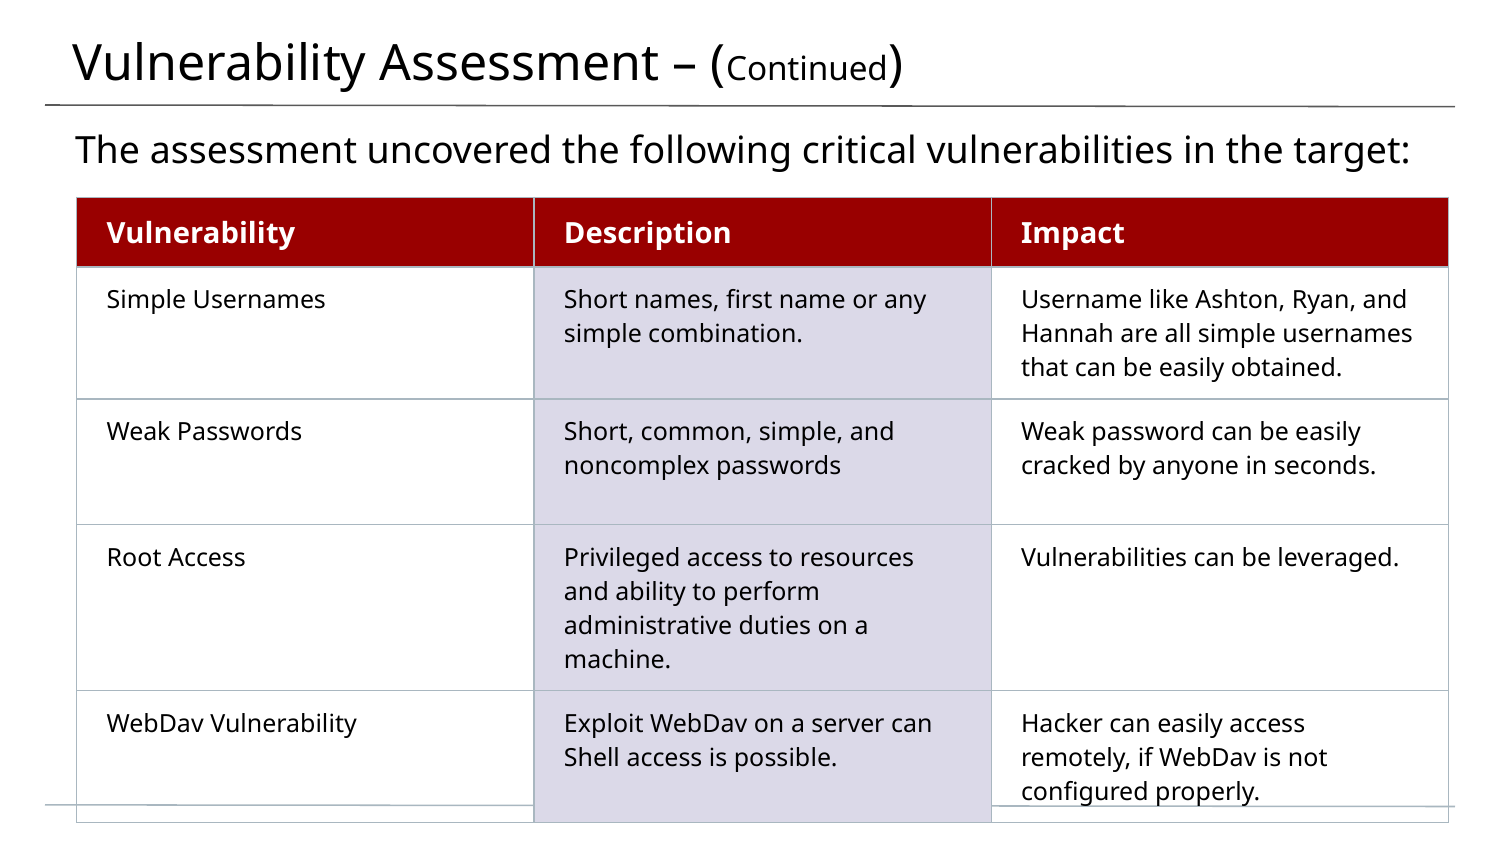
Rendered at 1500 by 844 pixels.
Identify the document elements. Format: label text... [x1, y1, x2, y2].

table_cell Exploit WebDav on a server can Shell access is possible. [535, 691, 991, 822]
table_cell Privileged access to resources and ability to perform administrative duties on a machine. [535, 525, 991, 690]
table_cell Short names, first name or any simple combination. [535, 268, 991, 398]
table_cell Weak password can be easily cracked by anyone in seconds. [992, 400, 1448, 524]
table_cell Username like Ashton, Ryan, and Hannah are all simple usernames that can be easily obtained. [992, 268, 1448, 398]
title Vulnerability Assessment – (Continued) [0, 0, 1500, 88]
table_cell Simple Usernames [77, 268, 533, 398]
subtitle The assessment uncovered the following critical vulnerabilities in the target: [0, 110, 1500, 171]
table_header Vulnerability [77, 198, 533, 266]
table_cell Weak Passwords [77, 400, 533, 524]
table_cell Short, common, simple, and noncomplex passwords [535, 400, 991, 524]
table_cell Vulnerabilities can be leveraged. [992, 525, 1448, 690]
table_cell Root Access [77, 525, 533, 690]
table_cell WebDav Vulnerability [77, 691, 533, 822]
table_header Impact [992, 198, 1448, 266]
table_header Description [535, 198, 991, 266]
table_cell Hacker can easily access remotely, if WebDav is not configured properly. [992, 691, 1448, 822]
